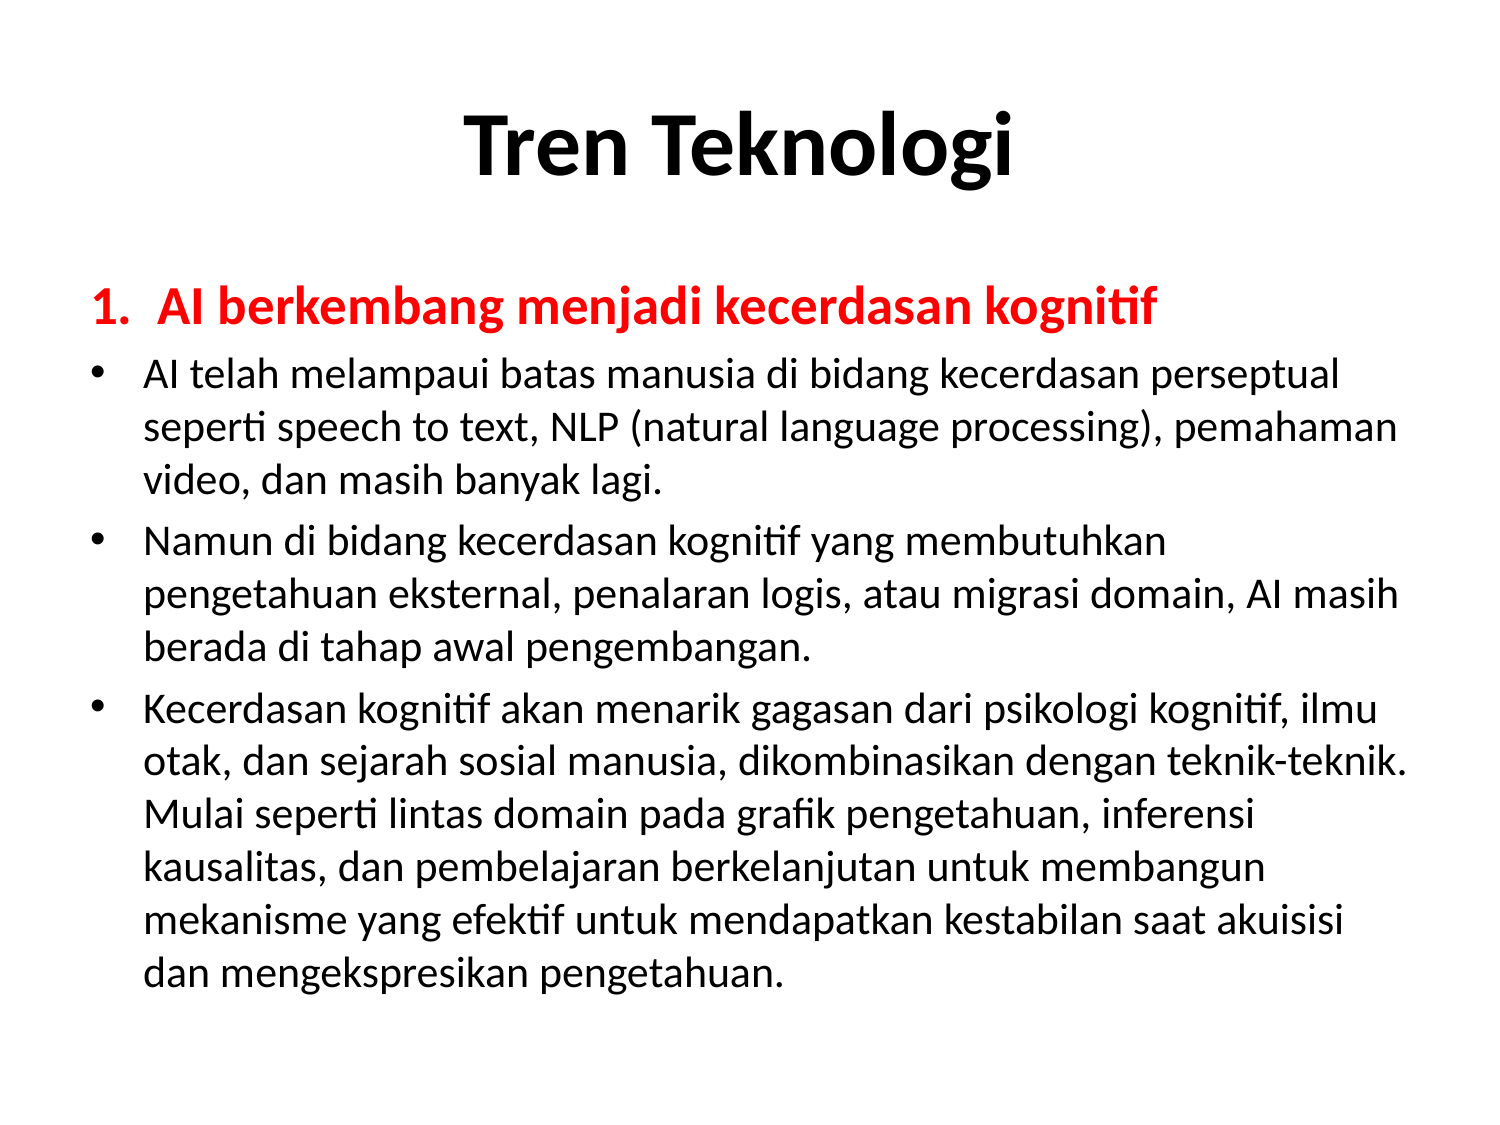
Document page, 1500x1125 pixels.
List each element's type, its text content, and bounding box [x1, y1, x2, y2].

list 1. AI berkembang menjadi kecerdasan kognitif AI telah melampaui batas manusia di bidang kecerdasan perseptual seperti speech to text, NLP (natural language processing), pemahaman video, dan masih banyak lagi. Namun di bidang kecerdasan kognitif yang membutuhkan pengetahuan eksternal, penalaran logis, atau migrasi domain, AI masih berada di tahap awal pengembangan. Kecerdasan kognitif akan menarik gagasan dari psikologi kognitif, ilmu otak, dan sejarah sosial manusia, dikombinasikan dengan teknik-teknik. Mulai seperti lintas domain pada grafik pengetahuan, inferensi kausalitas, dan pembelajaran berkelanjutan untuk membangun mekanisme yang efektif untuk mendapatkan kestabilan saat akuisisi dan mengekspresikan pengetahuan. [75, 262, 1425, 1005]
title Tren Teknologi [75, 45, 1425, 233]
